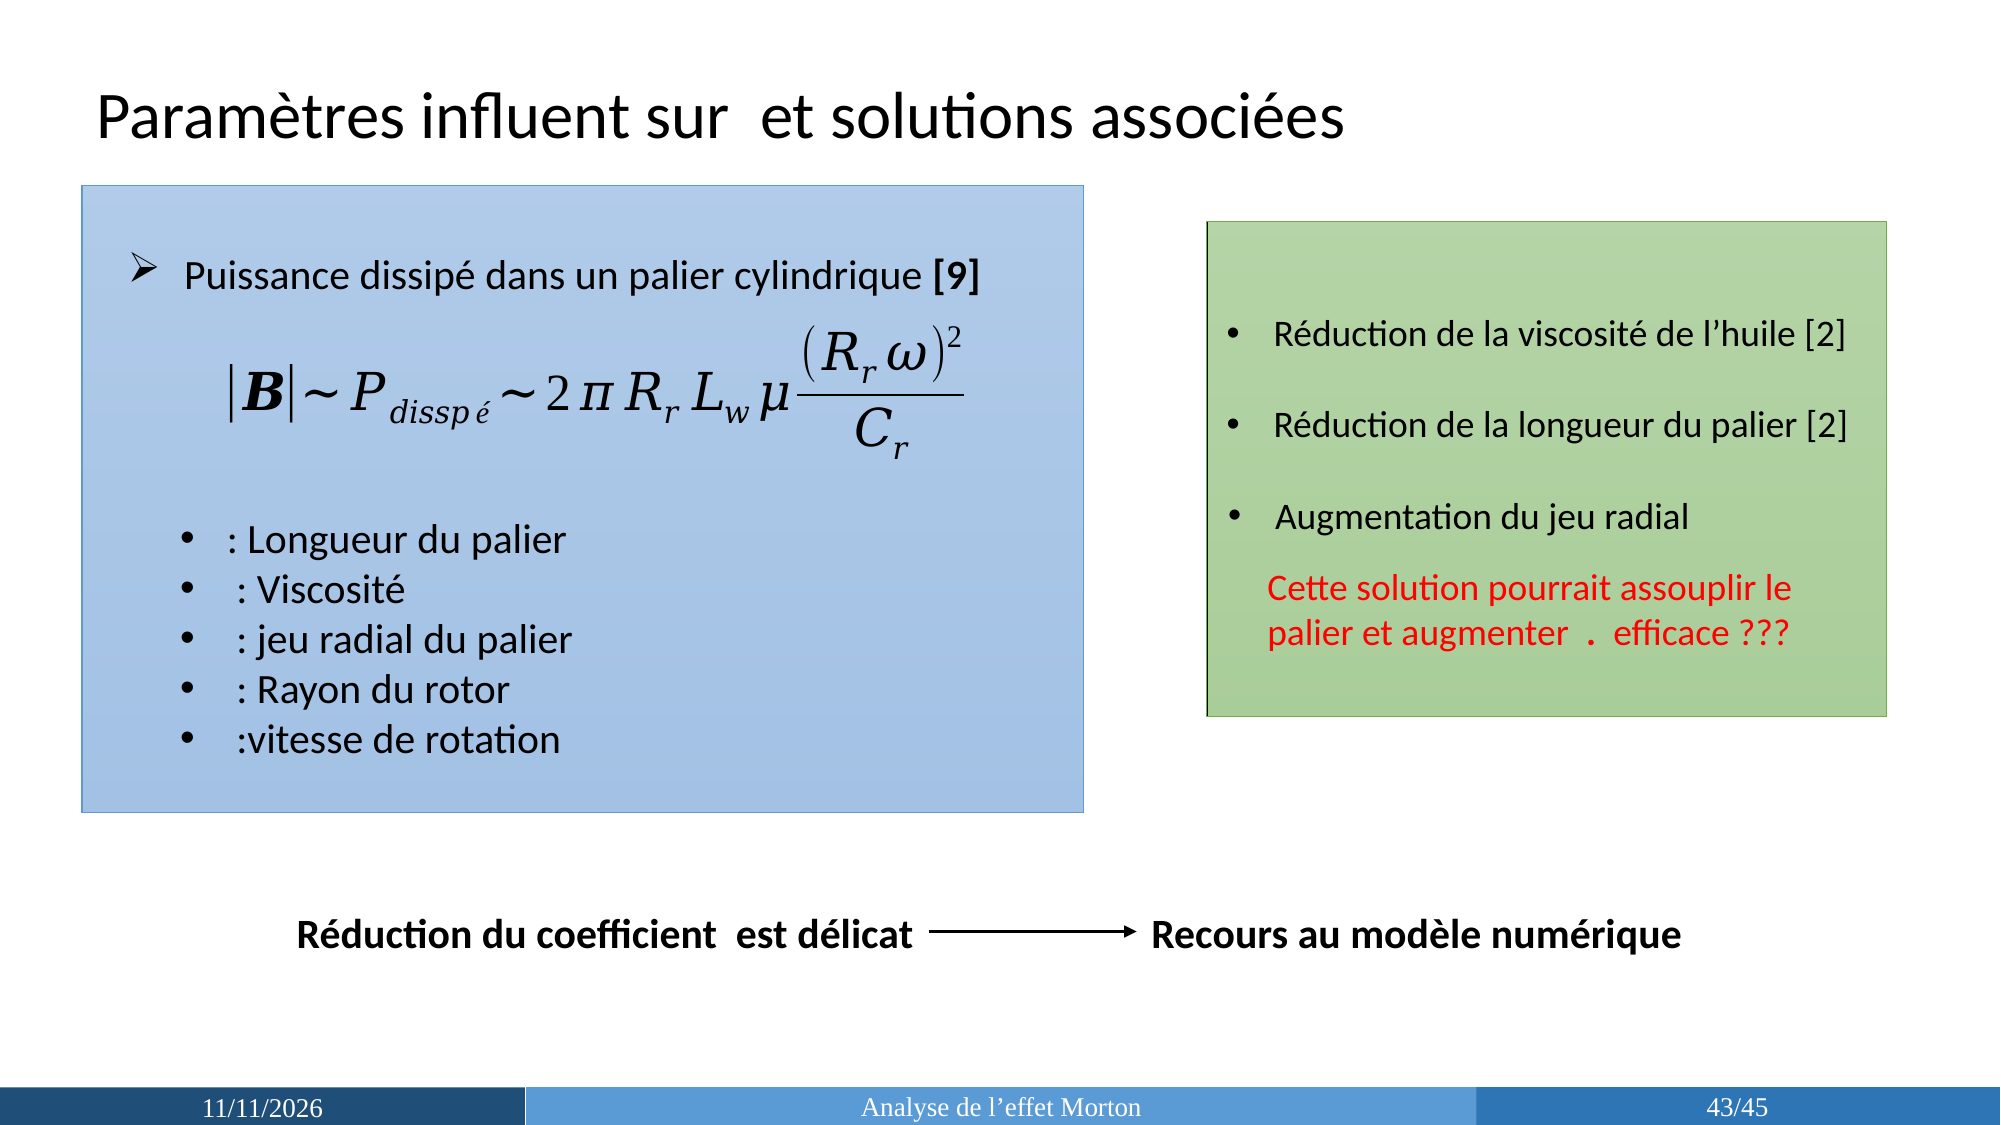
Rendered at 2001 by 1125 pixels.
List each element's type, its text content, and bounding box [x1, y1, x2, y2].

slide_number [0, 1087, 525, 1125]
text_box Recours au modèle numérique [1136, 899, 1698, 964]
footer Analyse de l’effet Morton [526, 1087, 1477, 1125]
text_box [1206, 221, 1887, 717]
slide_number 43/45 [1477, 1087, 2000, 1125]
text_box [81, 185, 1084, 813]
